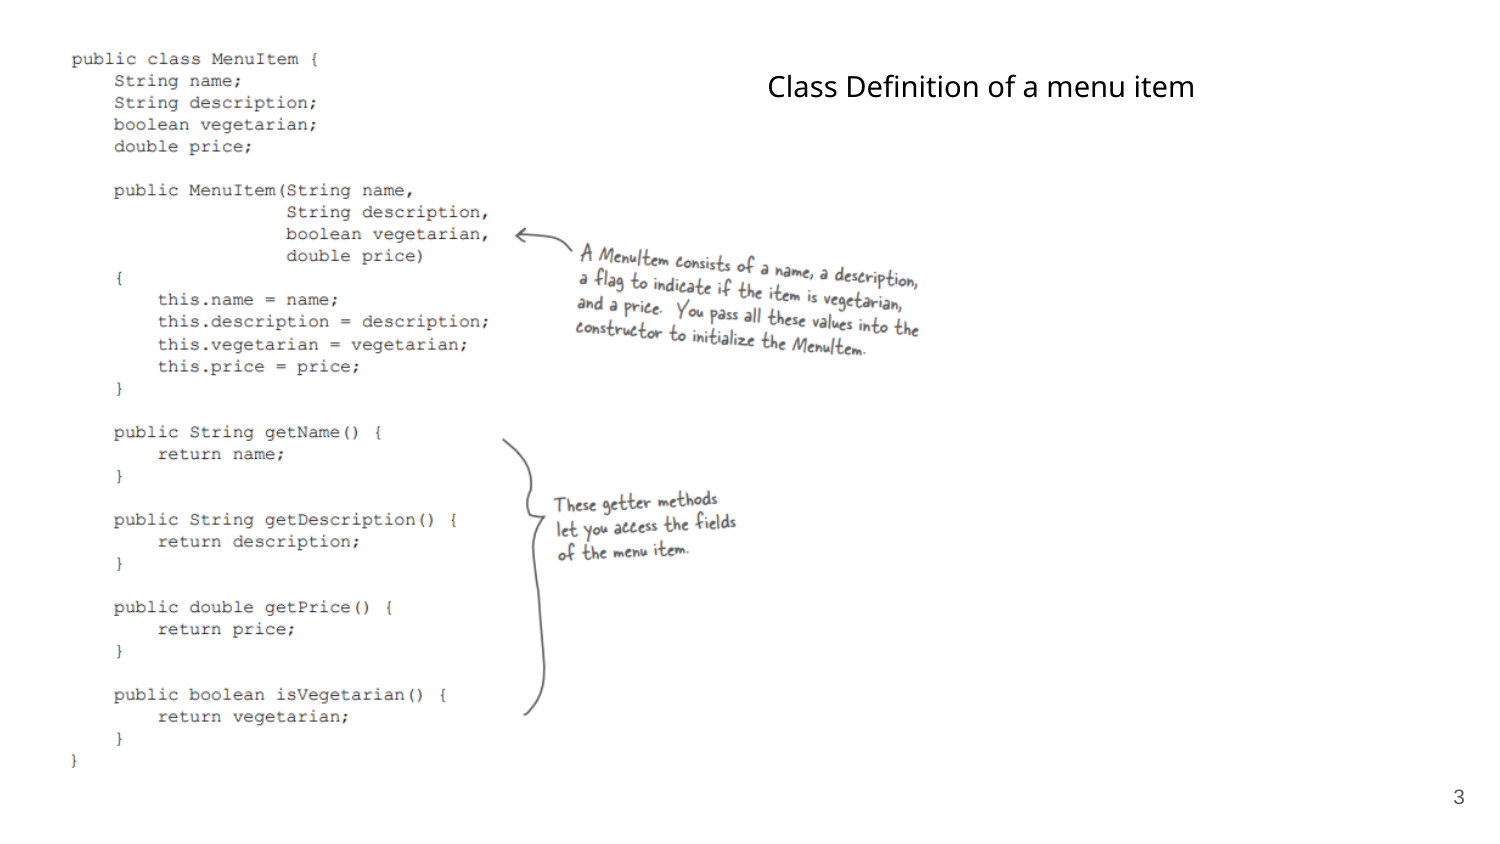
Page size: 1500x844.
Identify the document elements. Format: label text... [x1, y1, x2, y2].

slide_number ‹#› [1389, 764, 1480, 830]
picture [24, 24, 941, 819]
text_box Class Definition of a menu item [945, 53, 1433, 143]
